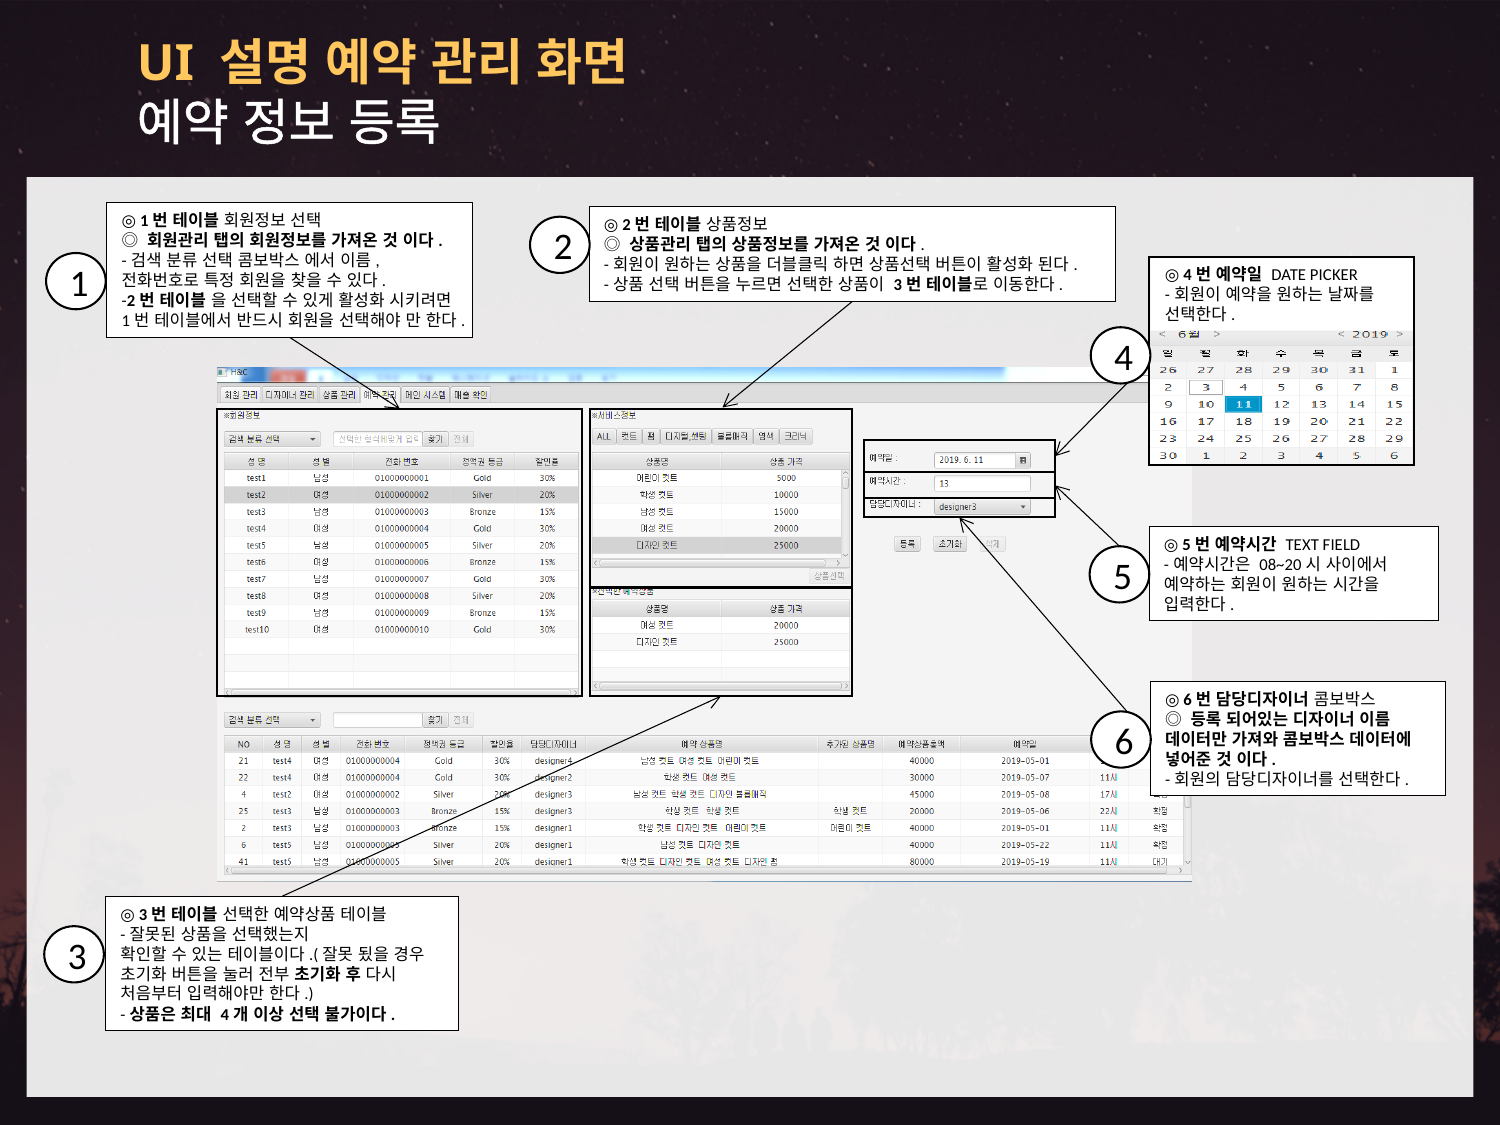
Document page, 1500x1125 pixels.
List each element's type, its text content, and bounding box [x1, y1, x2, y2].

text_box ◎ 3번 테이블 선택한 예약상품 테이블 -잘못된 상품을 선택했는지 확인할 수 있는 테이블이다.(잘못 됬을 경우 초기화 버튼을 눌러 전부 초기화 후 다시 처음부터 입력해야만 한다.) -상품은 최대 4개 이상 선택 불가이다. [105, 896, 459, 1031]
text_box 4 [1089, 326, 1149, 360]
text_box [722, 302, 853, 408]
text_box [1054, 485, 1150, 517]
text_box ◎ 2번 테이블 상품정보 ◎ 상품관리 탭의 상품정보를 가져온 것 이다. -회원이 원하는 상품을 더블클릭 하면 상품선택 버튼이 활성화 된다. -상품 선택 버튼을 누르면 선택한 상품이 3번 테이블로 이동한다. [589, 206, 1116, 302]
text_box 2 [528, 215, 591, 274]
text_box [1054, 360, 1150, 457]
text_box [959, 517, 1151, 740]
picture [0, 0, 1500, 1125]
text_box [1148, 256, 1415, 466]
text_box ◎ 5번 예약시간 TEXT FIELD -예약시간은 08~20시 사이에서 예약하는 회원이 원하는 시간을 입력한다. [1192, 526, 1439, 621]
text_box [46, 202, 473, 365]
text_box UI 설명 예약 관리 화면 예약 정보 등록 [122, 22, 915, 158]
text_box ◎ 6번 담당디자이너 콤보박스 ◎ 등록 되어있는 디자이너 이름 데이터만 가져와 콤보박스 데이터에 넣어준 것 이다. -회원의 담당디자이너를 선택한다. [1192, 681, 1446, 796]
text_box 3 [43, 925, 105, 984]
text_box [289, 364, 400, 409]
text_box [282, 696, 721, 897]
